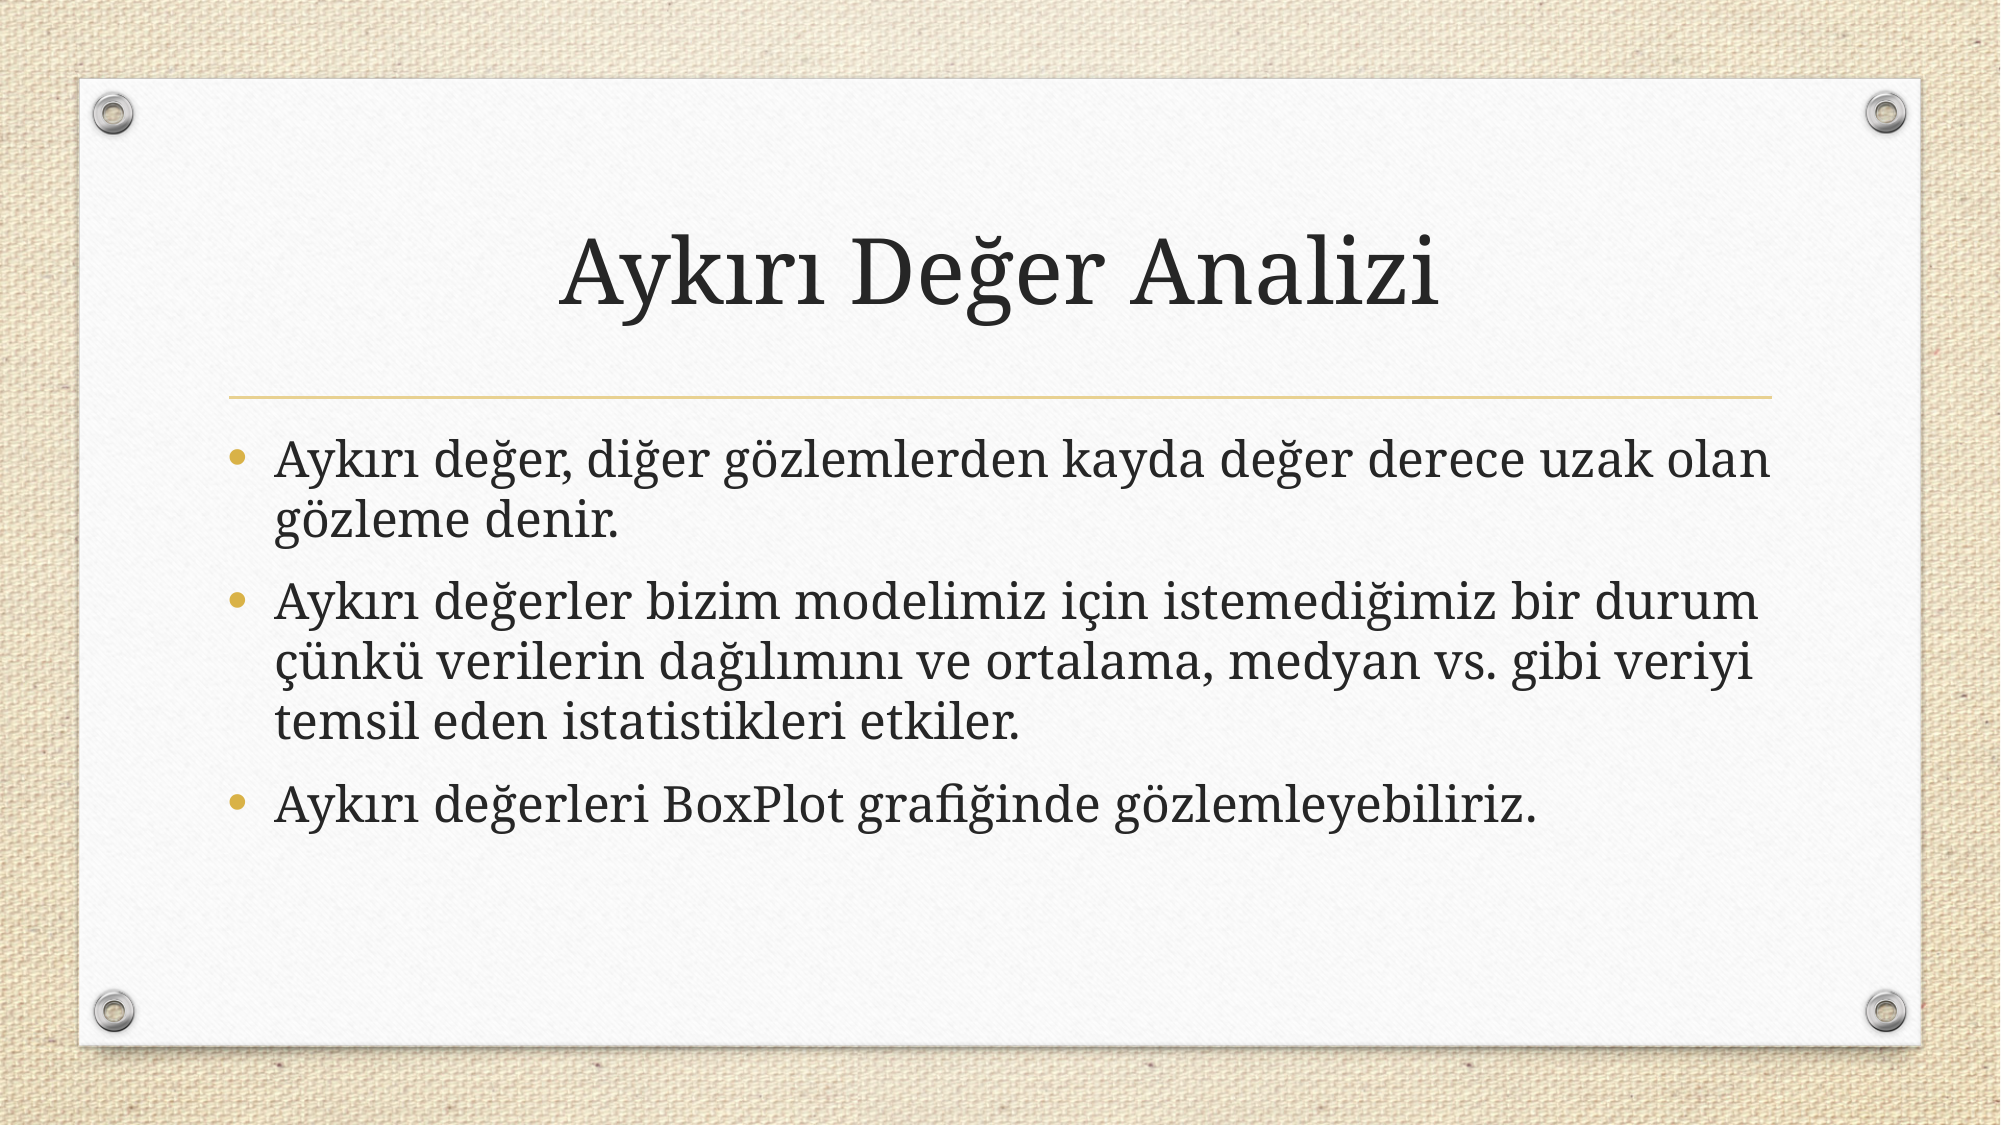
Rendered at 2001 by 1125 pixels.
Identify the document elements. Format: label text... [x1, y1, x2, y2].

title Aykırı Değer Analizi [212, 161, 1788, 375]
list Aykırı değer, diğer gözlemlerden kayda değer derece uzak olan gözleme denir. Aykırı değerler bizim modelimiz için istemediğimiz bir durum çünkü verilerin dağılımını ve ortalama, medyan vs. gibi veriyi temsil eden istatistikleri etkiler. Aykırı değerleri BoxPlot grafiğinde gözlemleyebiliriz. [212, 419, 1788, 964]
picture [0, 0, 2001, 1125]
